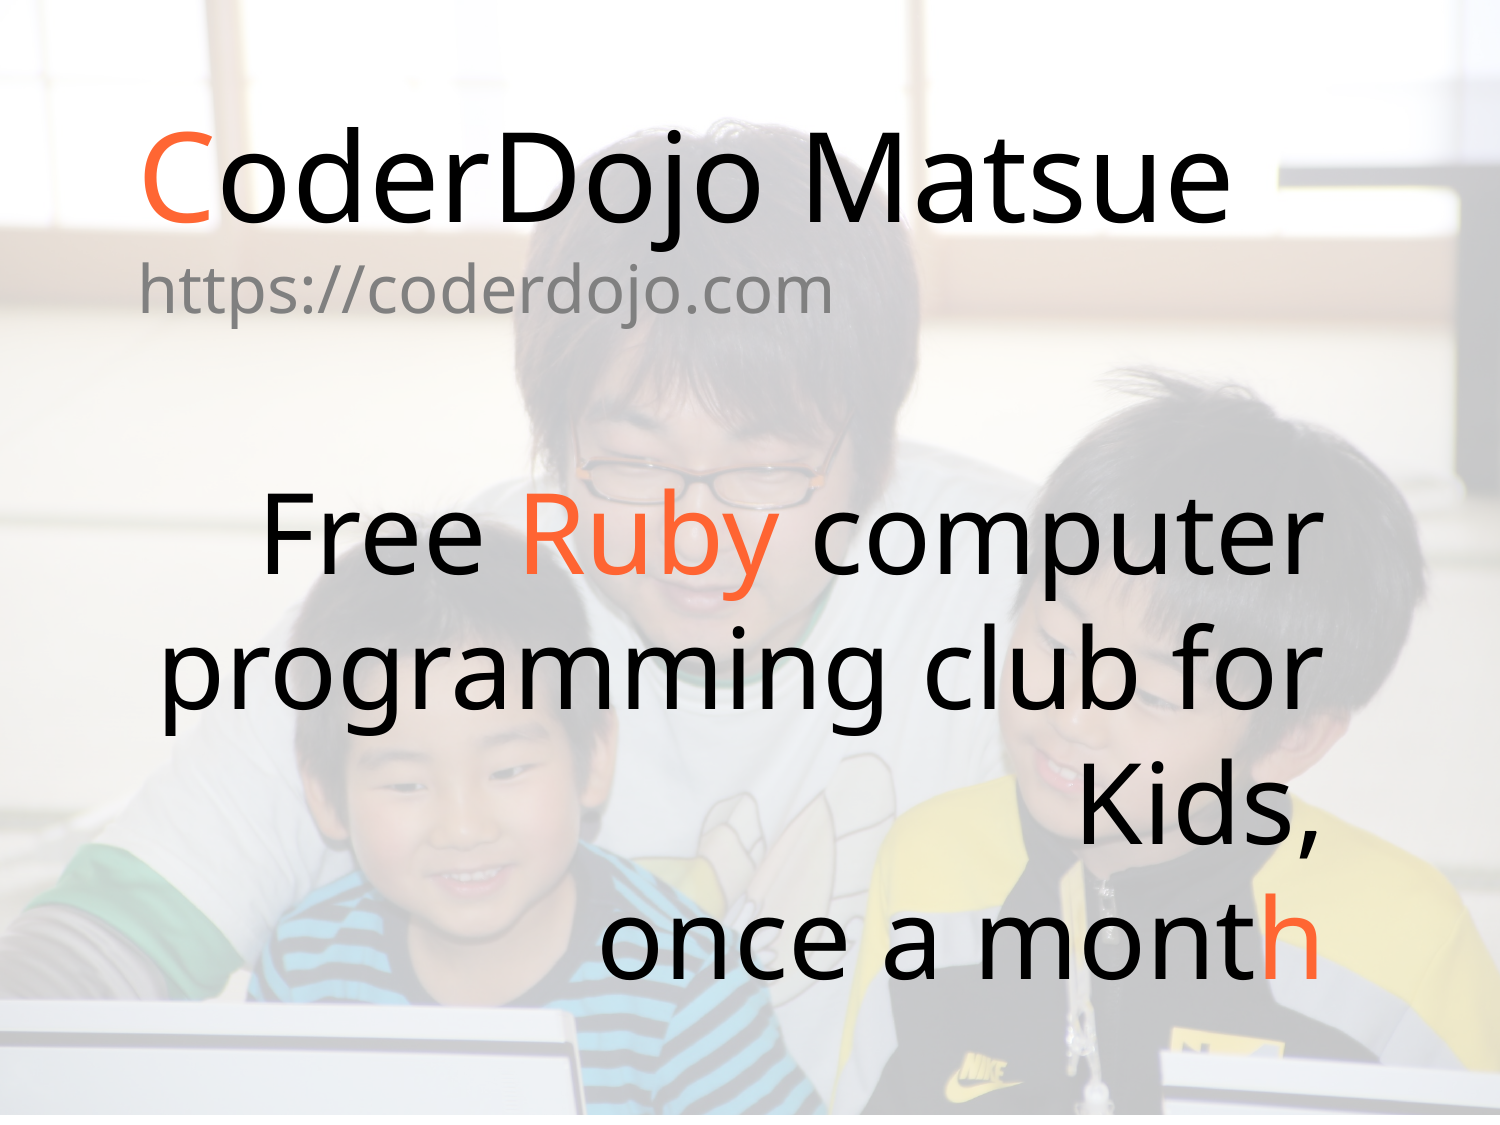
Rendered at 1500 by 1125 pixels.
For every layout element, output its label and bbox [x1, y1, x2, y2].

text_box [0, 0, 1500, 1125]
